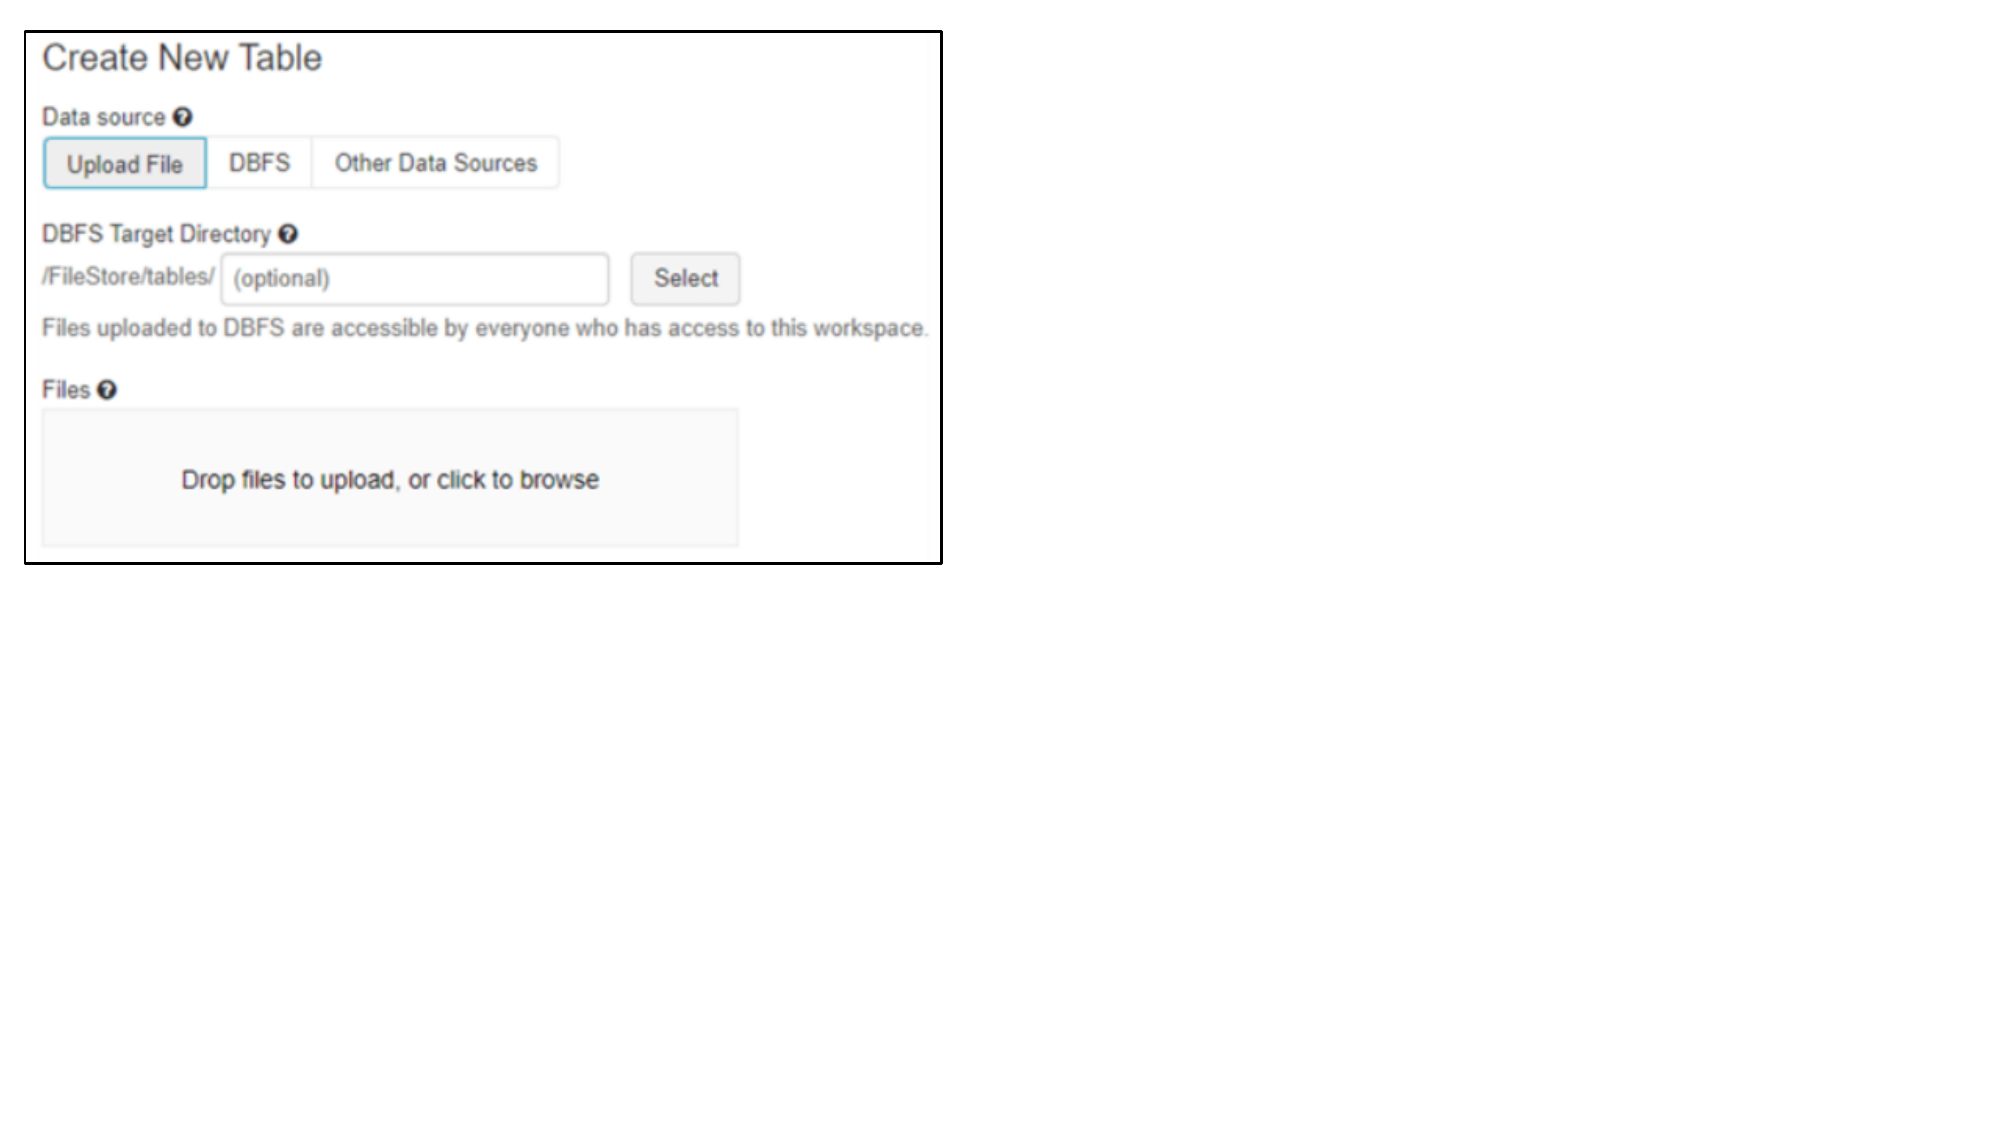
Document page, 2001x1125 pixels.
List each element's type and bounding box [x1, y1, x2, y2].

picture [26, 32, 941, 563]
